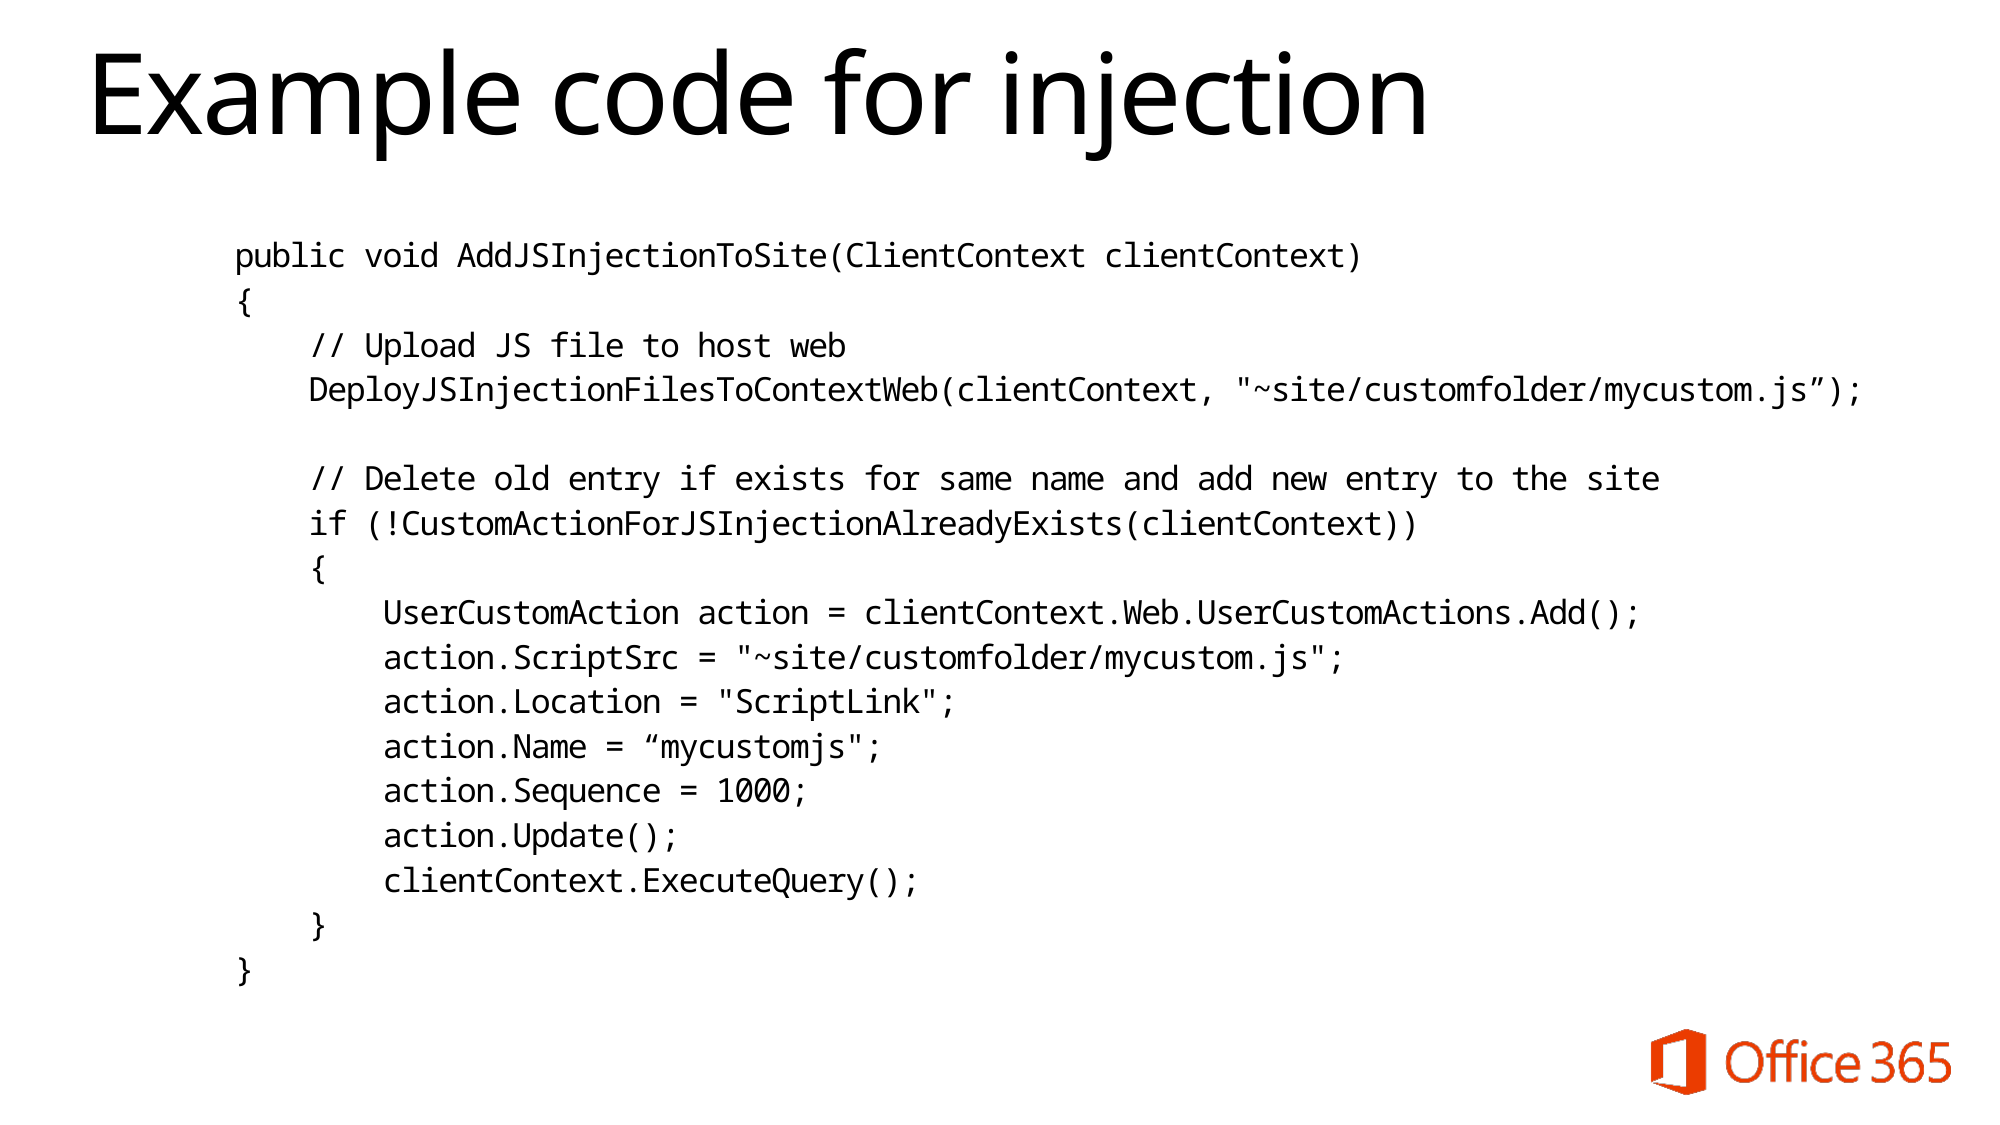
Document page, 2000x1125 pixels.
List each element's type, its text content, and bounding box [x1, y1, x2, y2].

picture [1622, 1000, 1978, 1124]
list public void AddJSInjectionToSite(ClientContext clientContext) { // Upload JS file to host web DeployJSInjectionFilesToContextWeb(clientContext, "~site/customfolder/mycustom.js”); // Delete old entry if exists for same name and add new entry to the site if (!CustomActionForJSInjectionAlreadyExists(clientContext)) { UserCustomAction action = clientContext.Web.UserCustomActions.Add(); action.ScriptSrc = "~site/customfolder/mycustom.js"; action.Location = "ScriptLink"; action.Name = “mycustomjs"; action.Sequence = 1000; action.Update(); clientContext.ExecuteQuery(); } } [85, 237, 1915, 564]
title Example code for injection [85, 37, 1914, 161]
